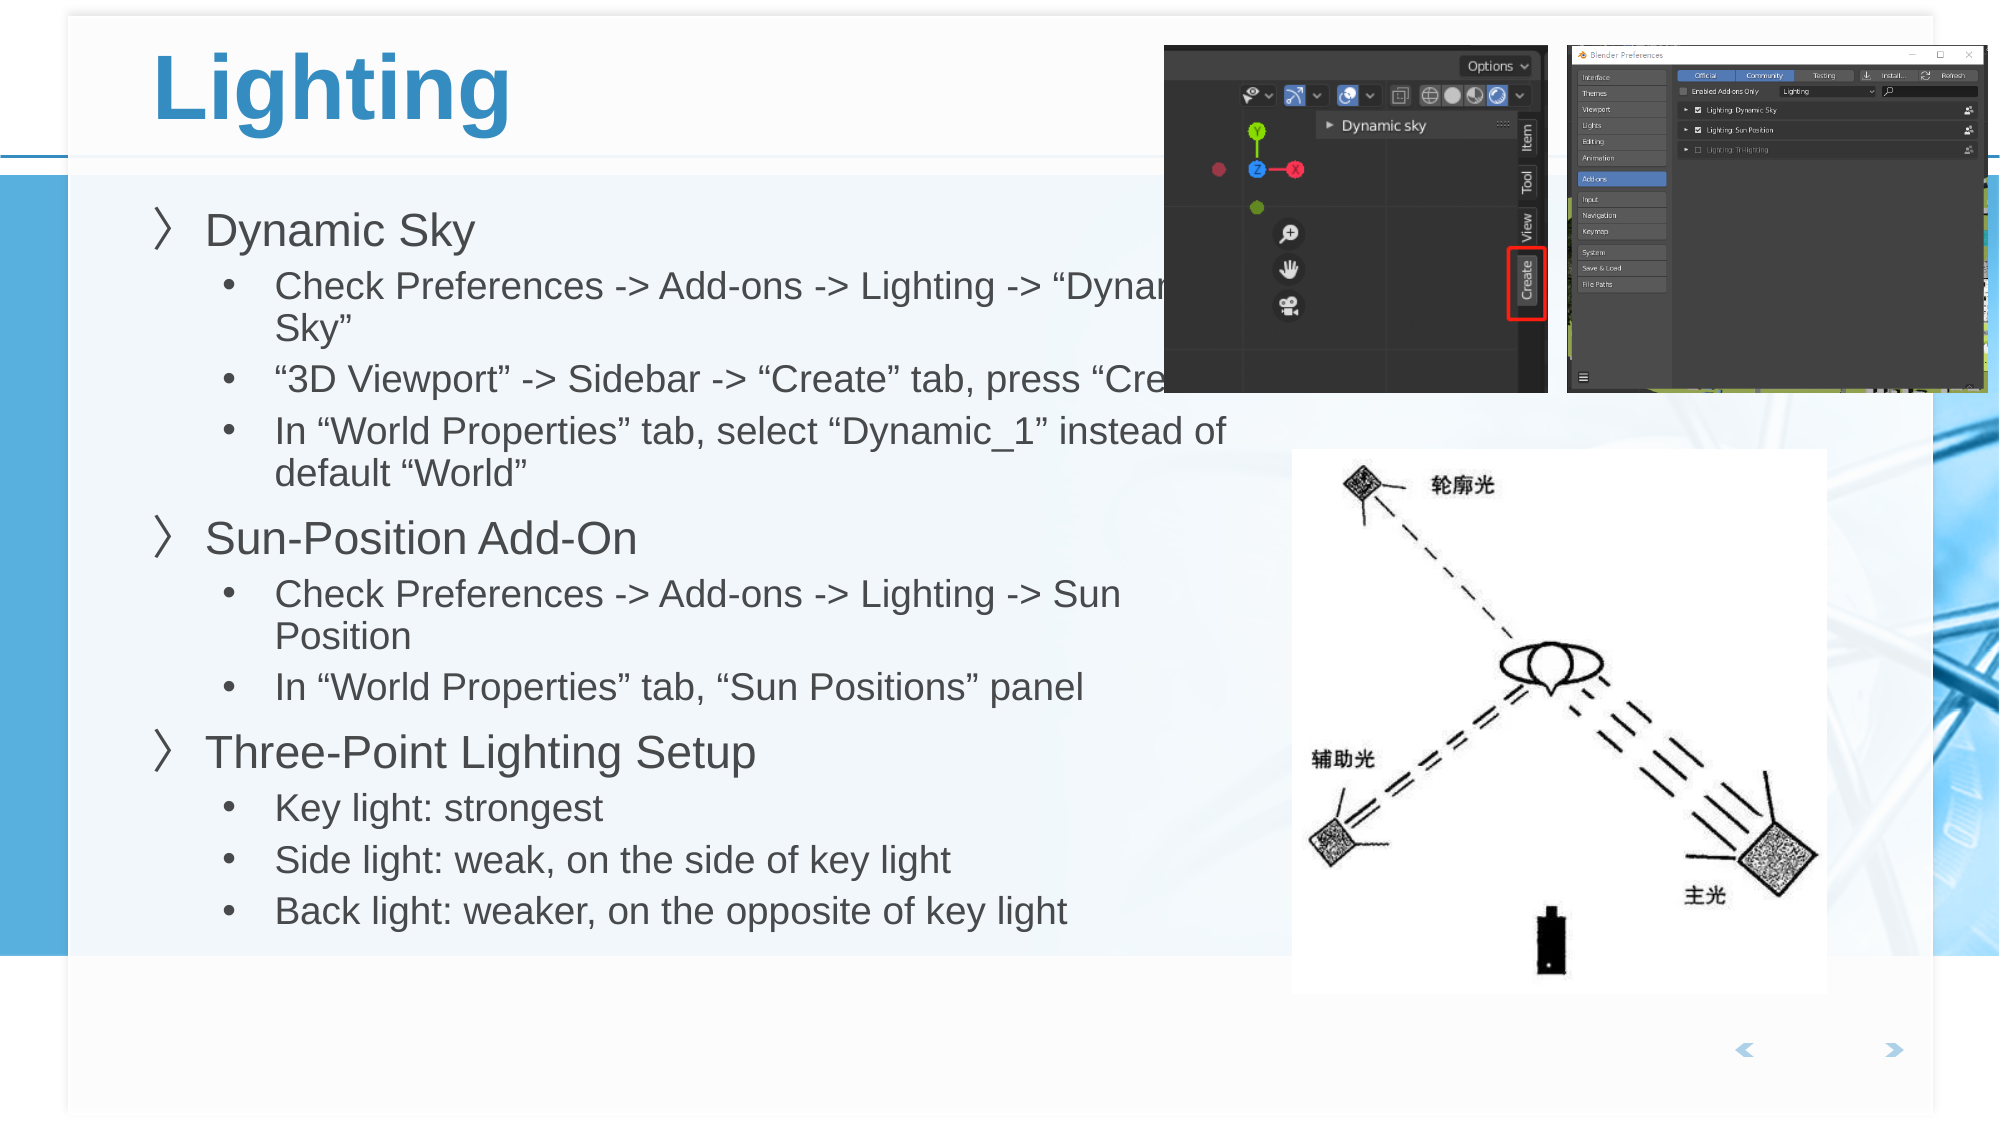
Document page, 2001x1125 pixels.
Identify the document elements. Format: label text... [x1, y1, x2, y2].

title Lighting [137, 29, 1863, 150]
picture [0, 0, 2001, 1125]
list Dynamic Sky Check Preferences -> Add-ons -> Lighting -> “Dynamic Sky” “3D Viewport” -> Sidebar -> “Create” tab, press “Create” In “World Properties” tab, select “Dynamic_1” instead of default “World” Sun-Position Add-On Check Preferences -> Add-ons -> Lighting -> Sun Position In “World Properties” tab, “Sun Positions” panel Three-Point Lighting Setup Key light: strongest Side light: weak, on the side of key light Back light: weaker, on the opposite of key light [137, 198, 1279, 946]
